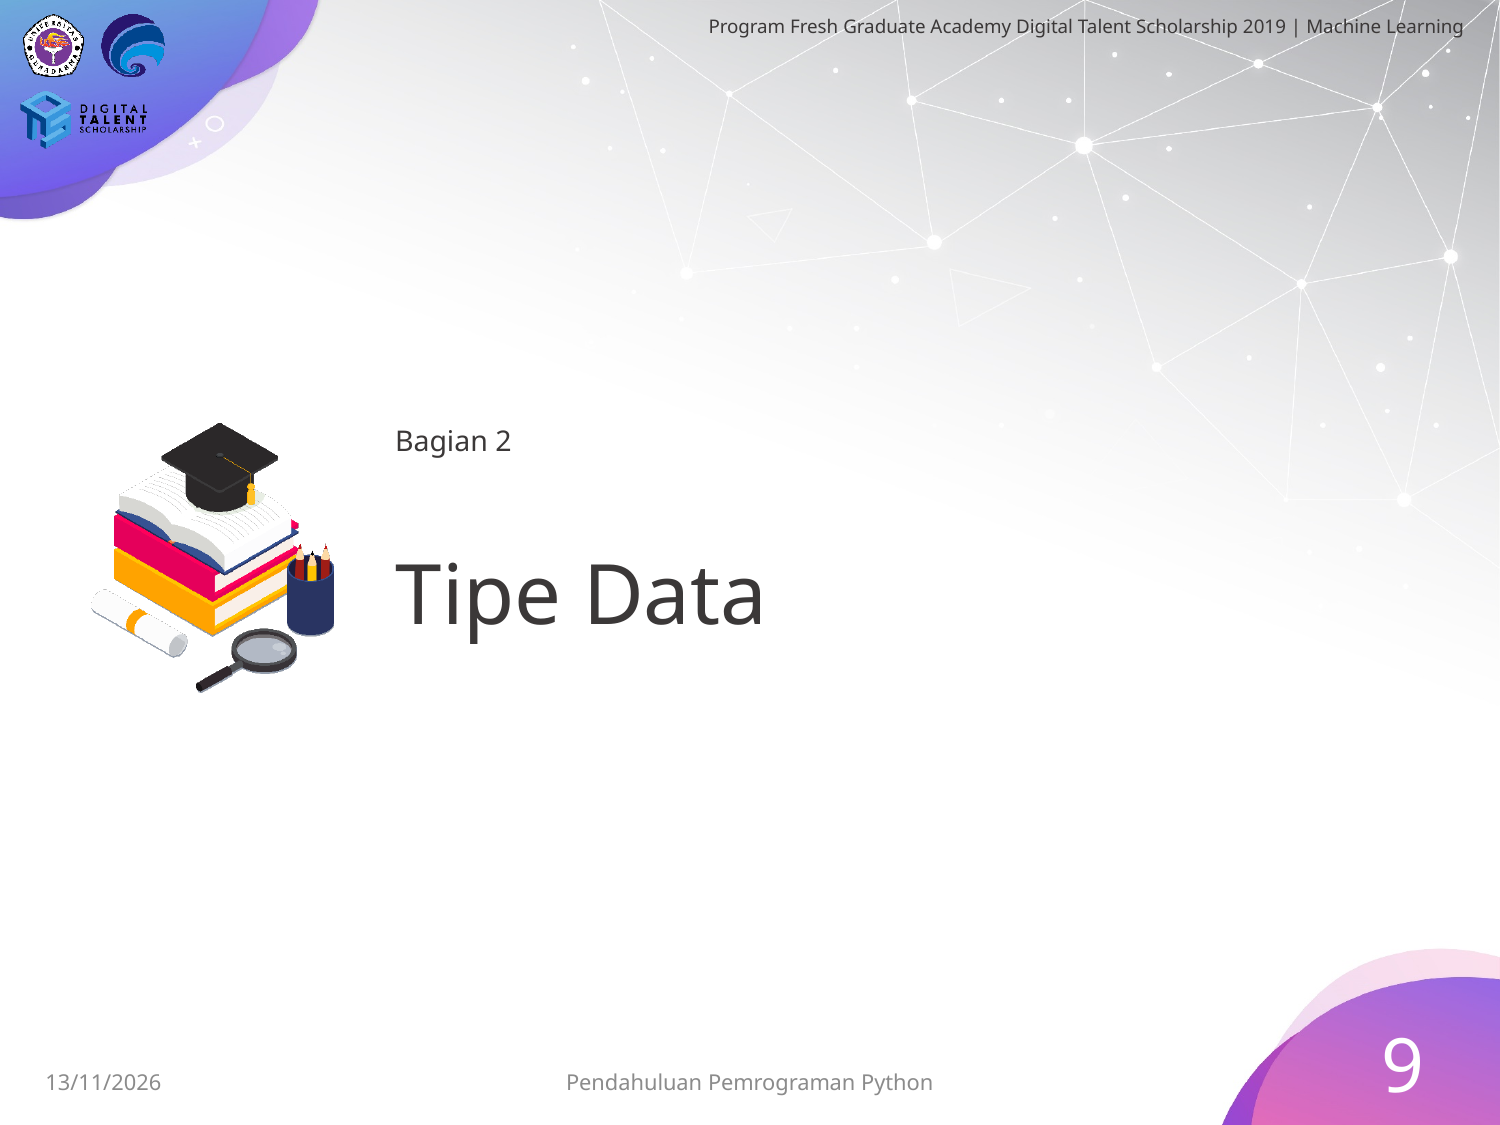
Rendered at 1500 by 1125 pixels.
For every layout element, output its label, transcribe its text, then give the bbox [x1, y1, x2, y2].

footer Pendahuluan Pemrograman Python [382, 1053, 1118, 1114]
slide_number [30, 1053, 272, 1114]
picture [0, 0, 1500, 1125]
slide_number 9 [1327, 1023, 1478, 1114]
title Tipe Data [380, 483, 1396, 700]
list Bagian 2 [380, 415, 1396, 465]
